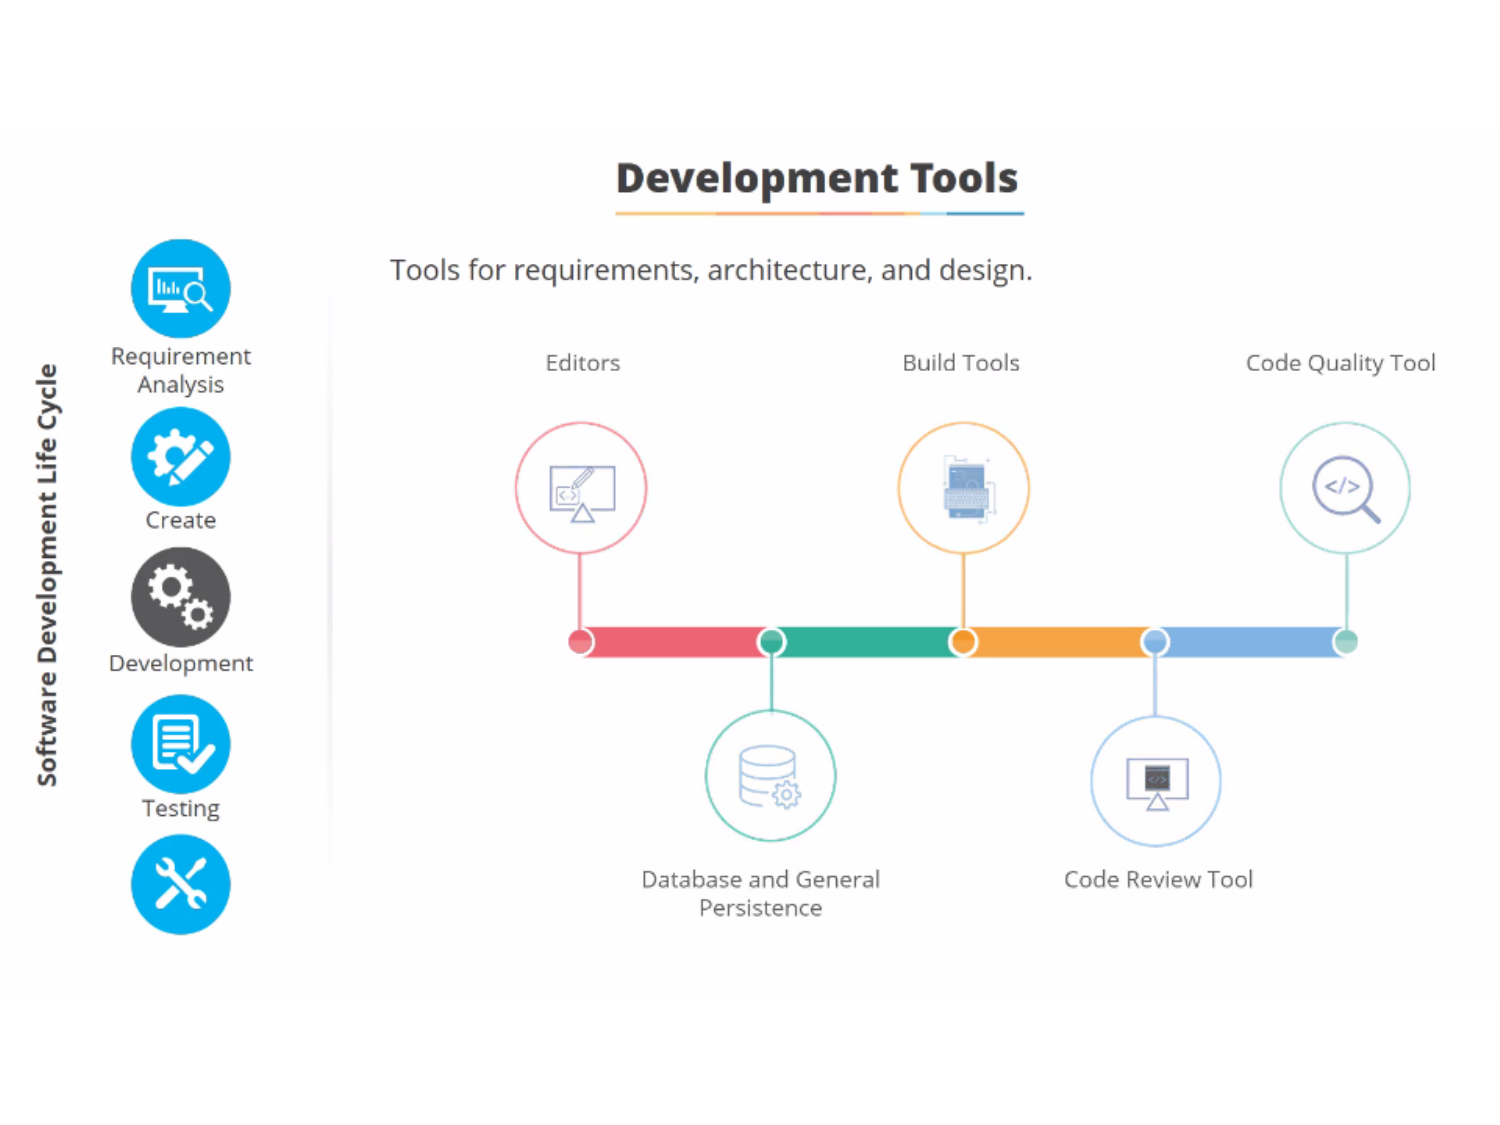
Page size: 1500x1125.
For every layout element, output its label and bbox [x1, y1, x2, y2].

picture [0, 127, 1500, 998]
